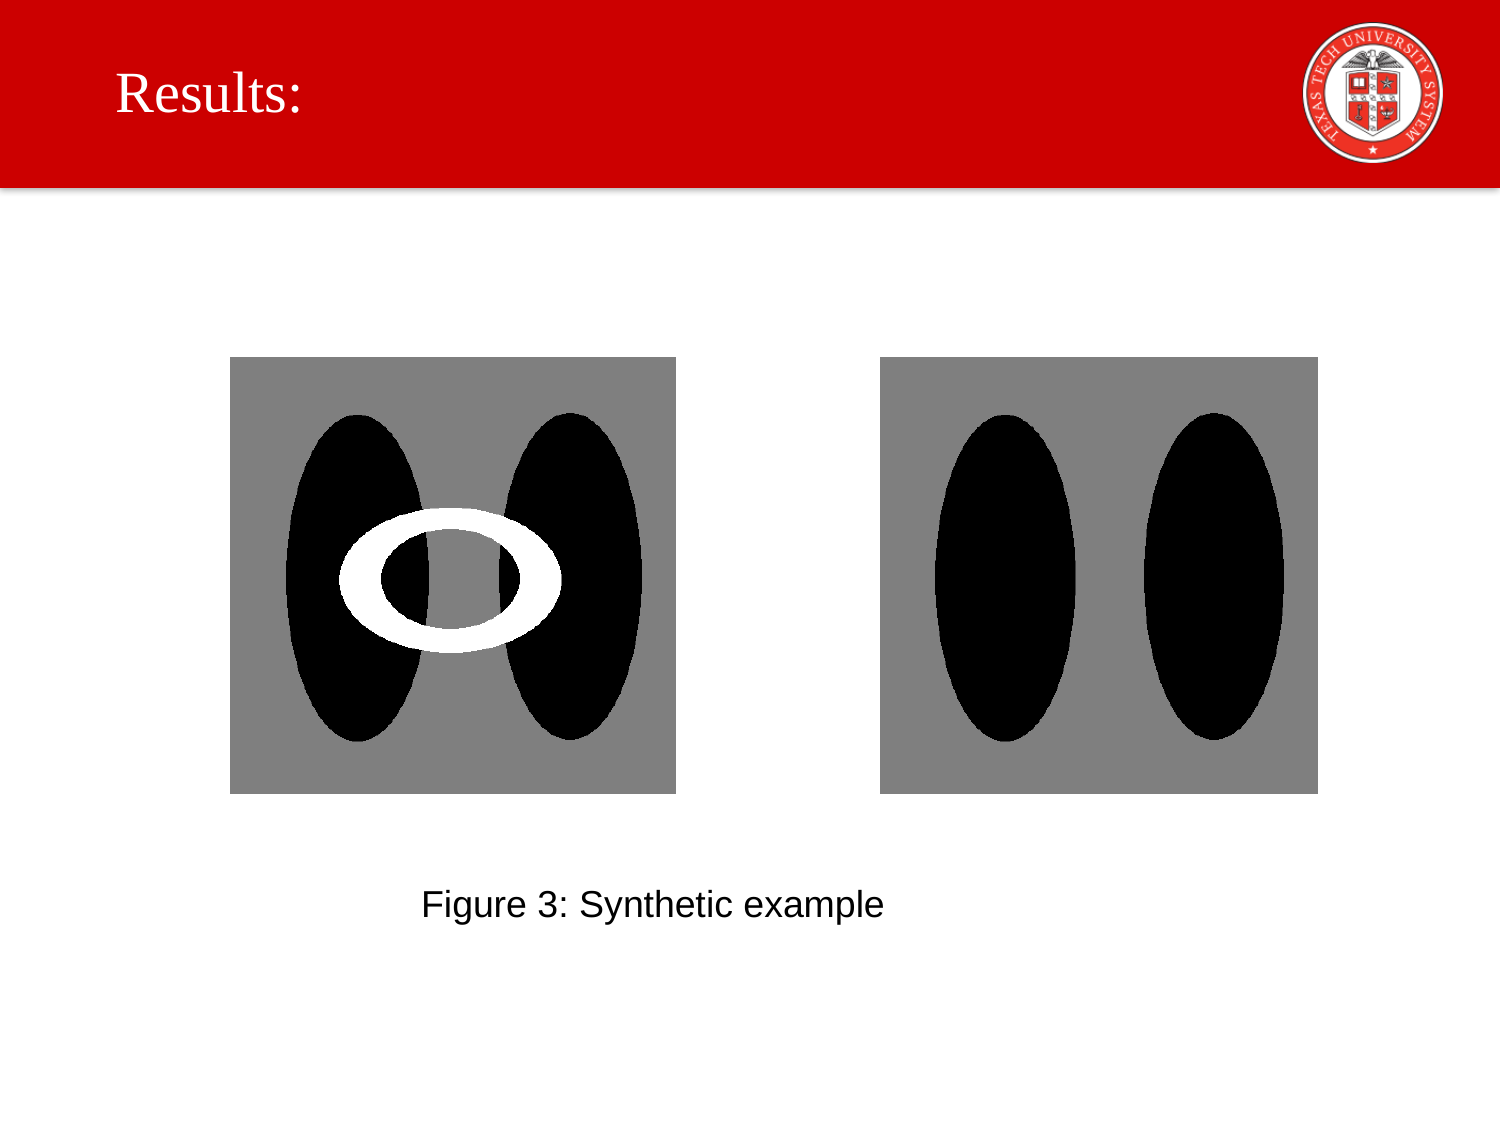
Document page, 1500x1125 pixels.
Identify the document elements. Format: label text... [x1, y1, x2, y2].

picture [880, 357, 1318, 795]
text_box Figure 3: Synthetic example [406, 872, 1044, 932]
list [229, 357, 676, 795]
title Results: [100, 0, 1334, 184]
